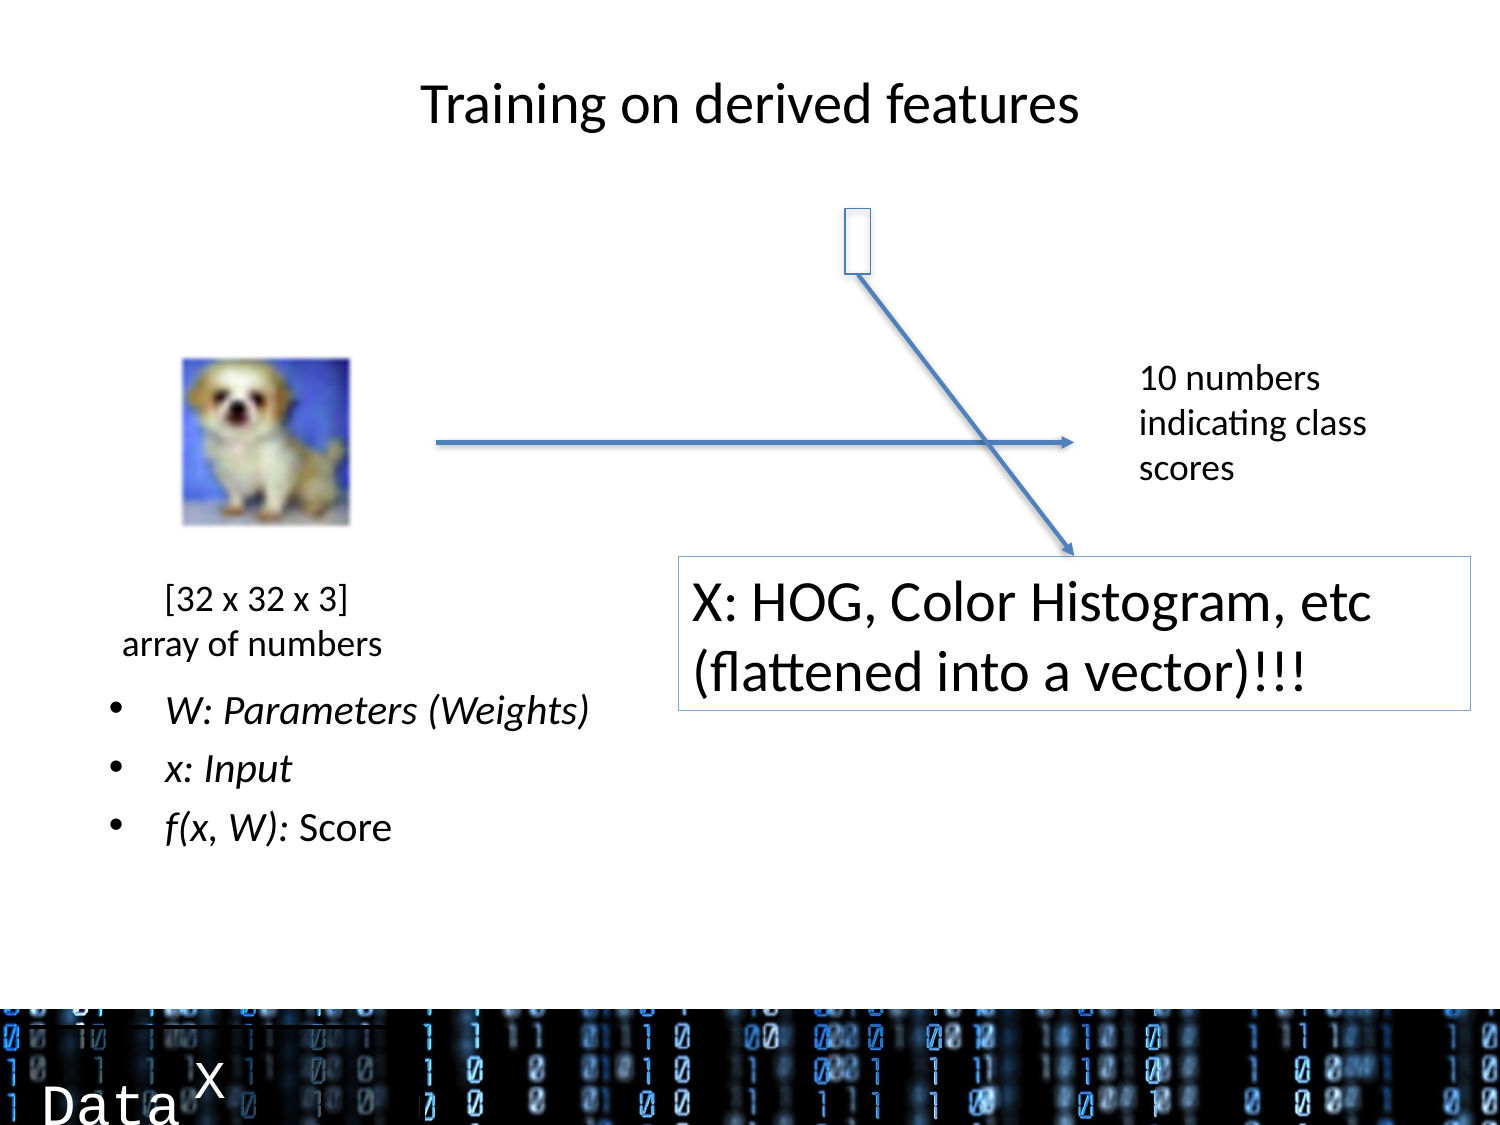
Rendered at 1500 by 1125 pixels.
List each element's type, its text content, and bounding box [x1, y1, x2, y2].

title Training on derived features [75, 45, 1425, 155]
picture [93, 1120, 101, 1125]
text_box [857, 274, 1075, 557]
picture [169, 345, 362, 540]
picture [0, 1009, 1500, 1125]
picture [84, 1110, 98, 1122]
picture [154, 1110, 168, 1122]
text_box 10 numbers indicating class scores [1124, 345, 1463, 496]
text_box X: HOG, Color Histogram, etc (flattened into a vector)!!! [678, 556, 1471, 711]
text_box [32 x 32 x 3] array of numbers [77, 566, 436, 671]
picture [28, 1029, 420, 1125]
text_box [844, 208, 871, 275]
picture [50, 1091, 67, 1121]
picture [163, 1120, 171, 1125]
